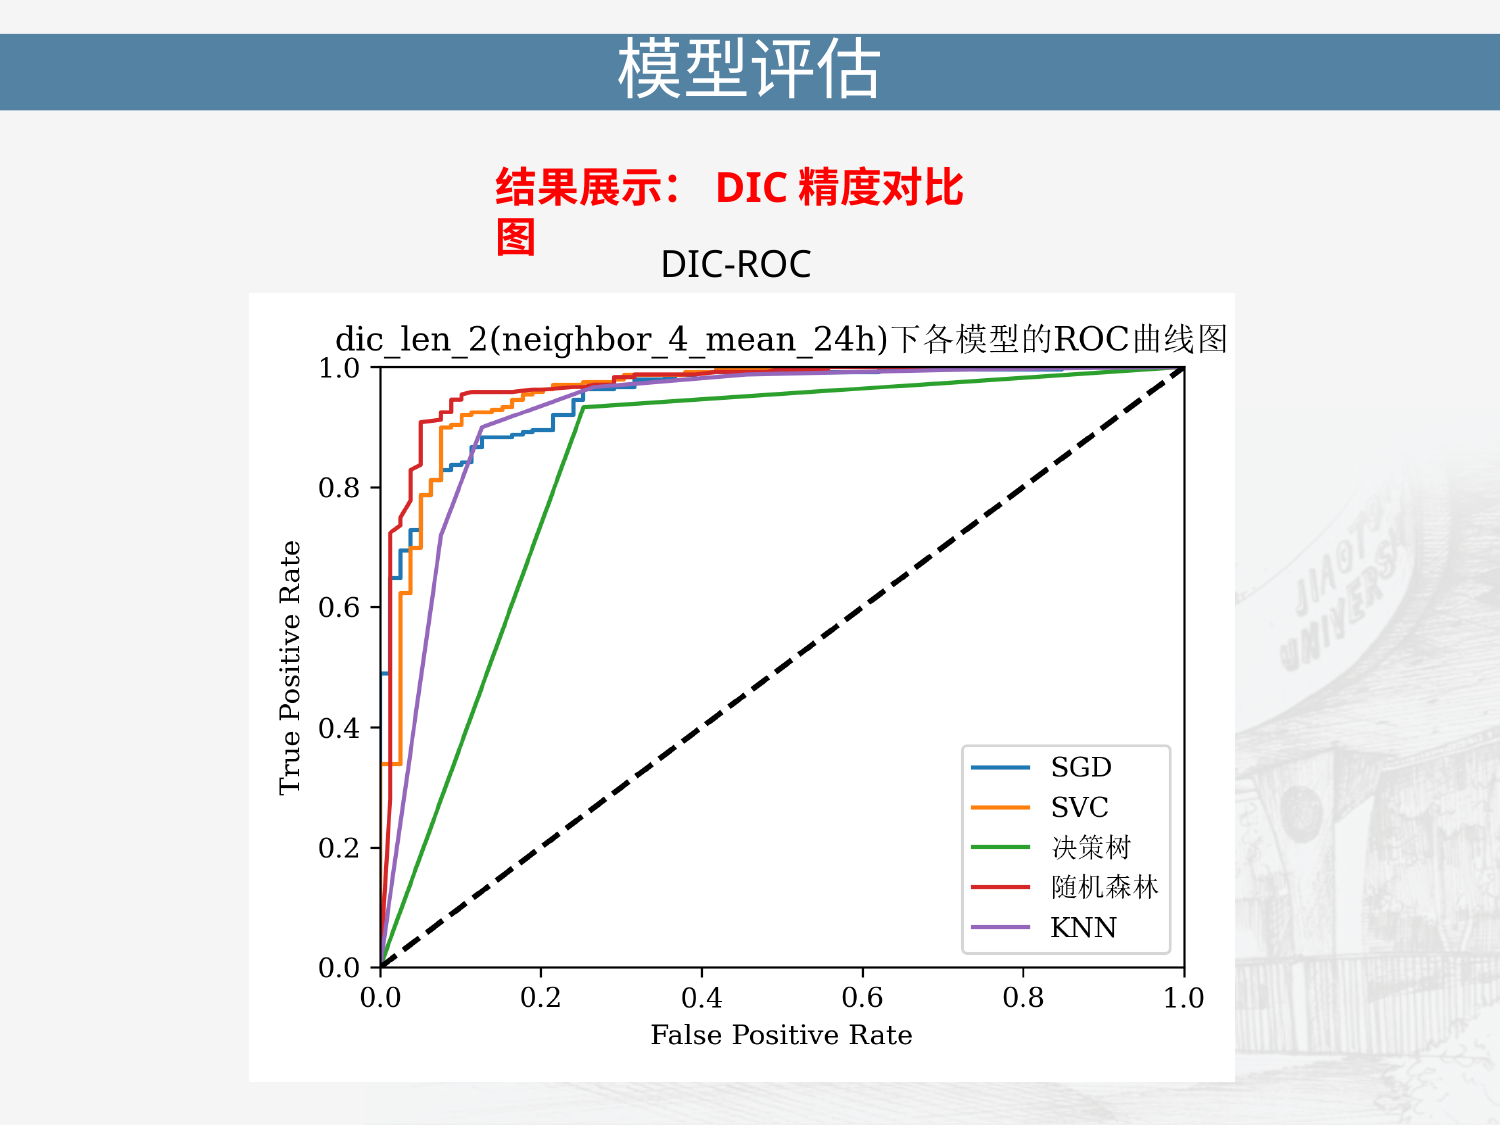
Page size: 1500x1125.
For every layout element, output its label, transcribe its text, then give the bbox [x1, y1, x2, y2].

picture [249, 293, 1235, 1082]
text_box DIC-ROC [645, 233, 855, 293]
text_box 模型评估 [0, 33, 1500, 111]
text_box 结果展示：DIC精度对比图 [481, 153, 1018, 268]
